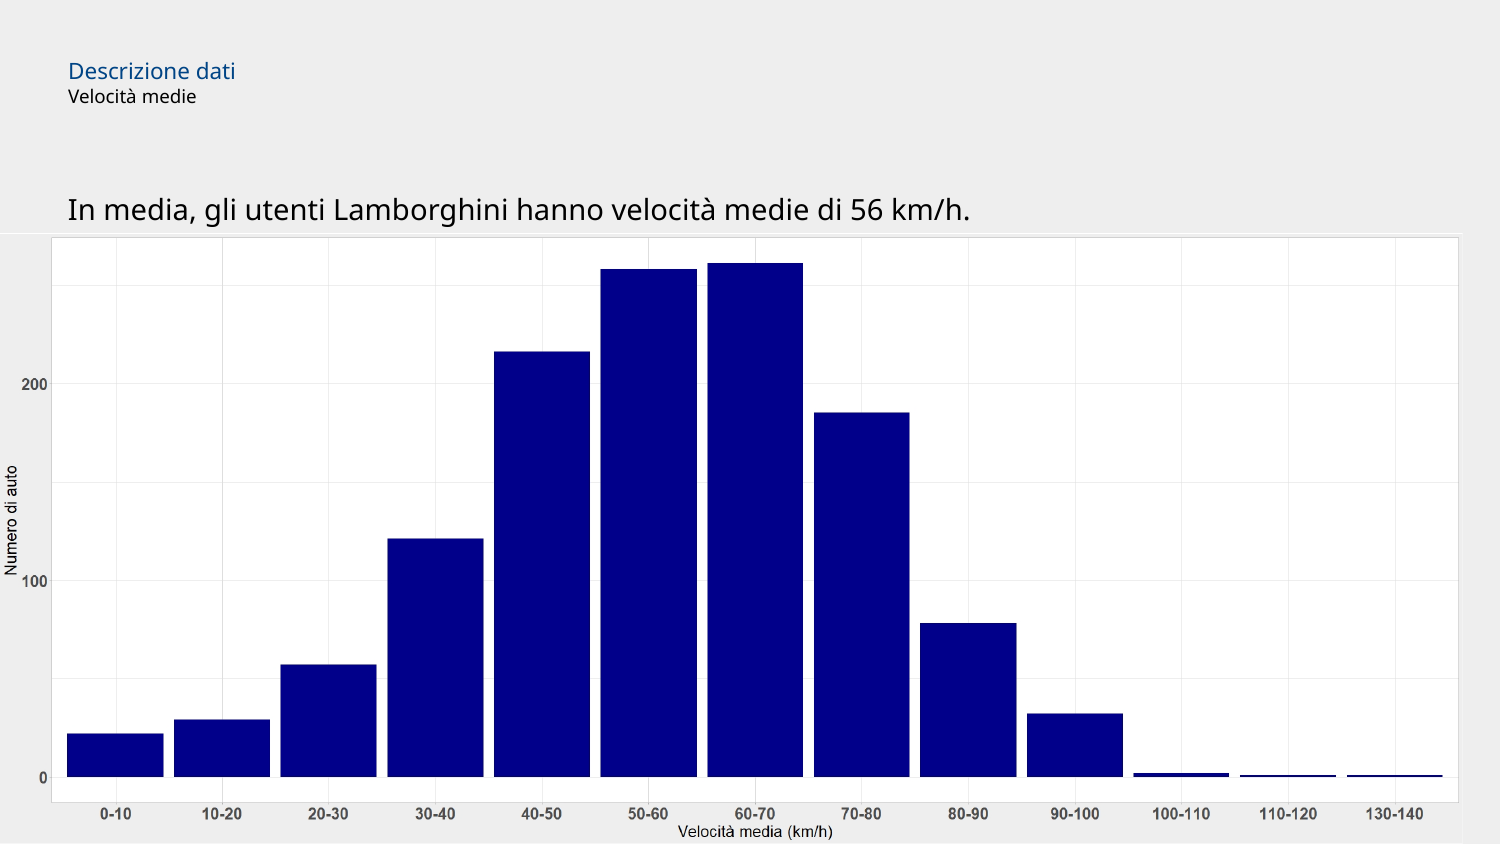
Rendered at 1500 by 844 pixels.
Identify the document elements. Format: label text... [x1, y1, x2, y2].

list In media, gli utenti Lamborghini hanno velocità medie di 56 km/h. [53, 183, 1463, 232]
title Descrizione dati Velocità medie [53, 49, 571, 115]
picture [0, 233, 1463, 844]
